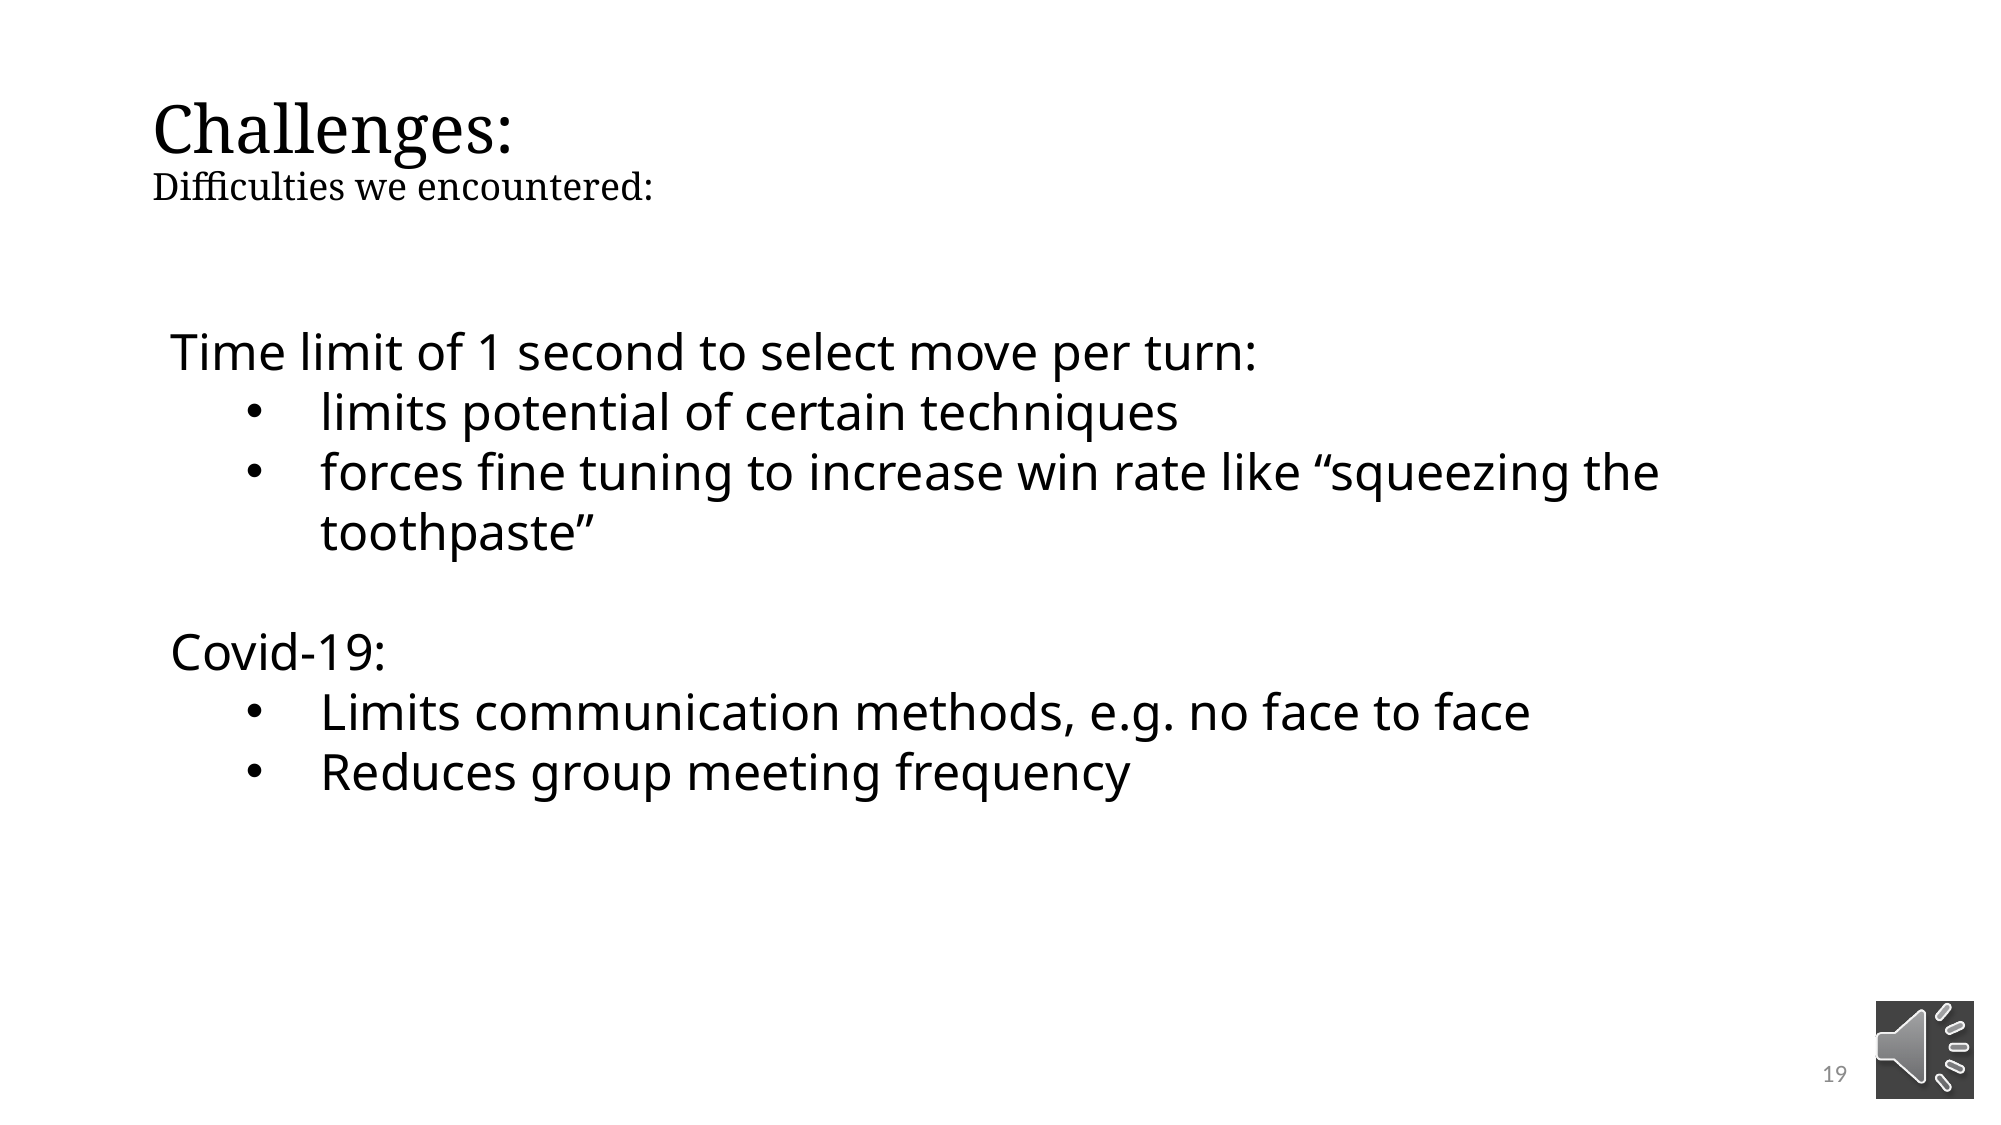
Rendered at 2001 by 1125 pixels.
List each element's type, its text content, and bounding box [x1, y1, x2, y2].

text_box Time limit of 1 second to select move per turn: limits potential of certain techniques forces fine tuning to increase win rate like “squeezing the toothpaste” Covid-19: Limits communication methods, e.g. no face to face Reduces group meeting frequency [156, 312, 1917, 808]
picture [1874, 999, 1975, 1100]
slide_number 19 [1412, 1042, 1863, 1103]
text_box Challenges: Difficulties we encountered: [137, 70, 1827, 234]
